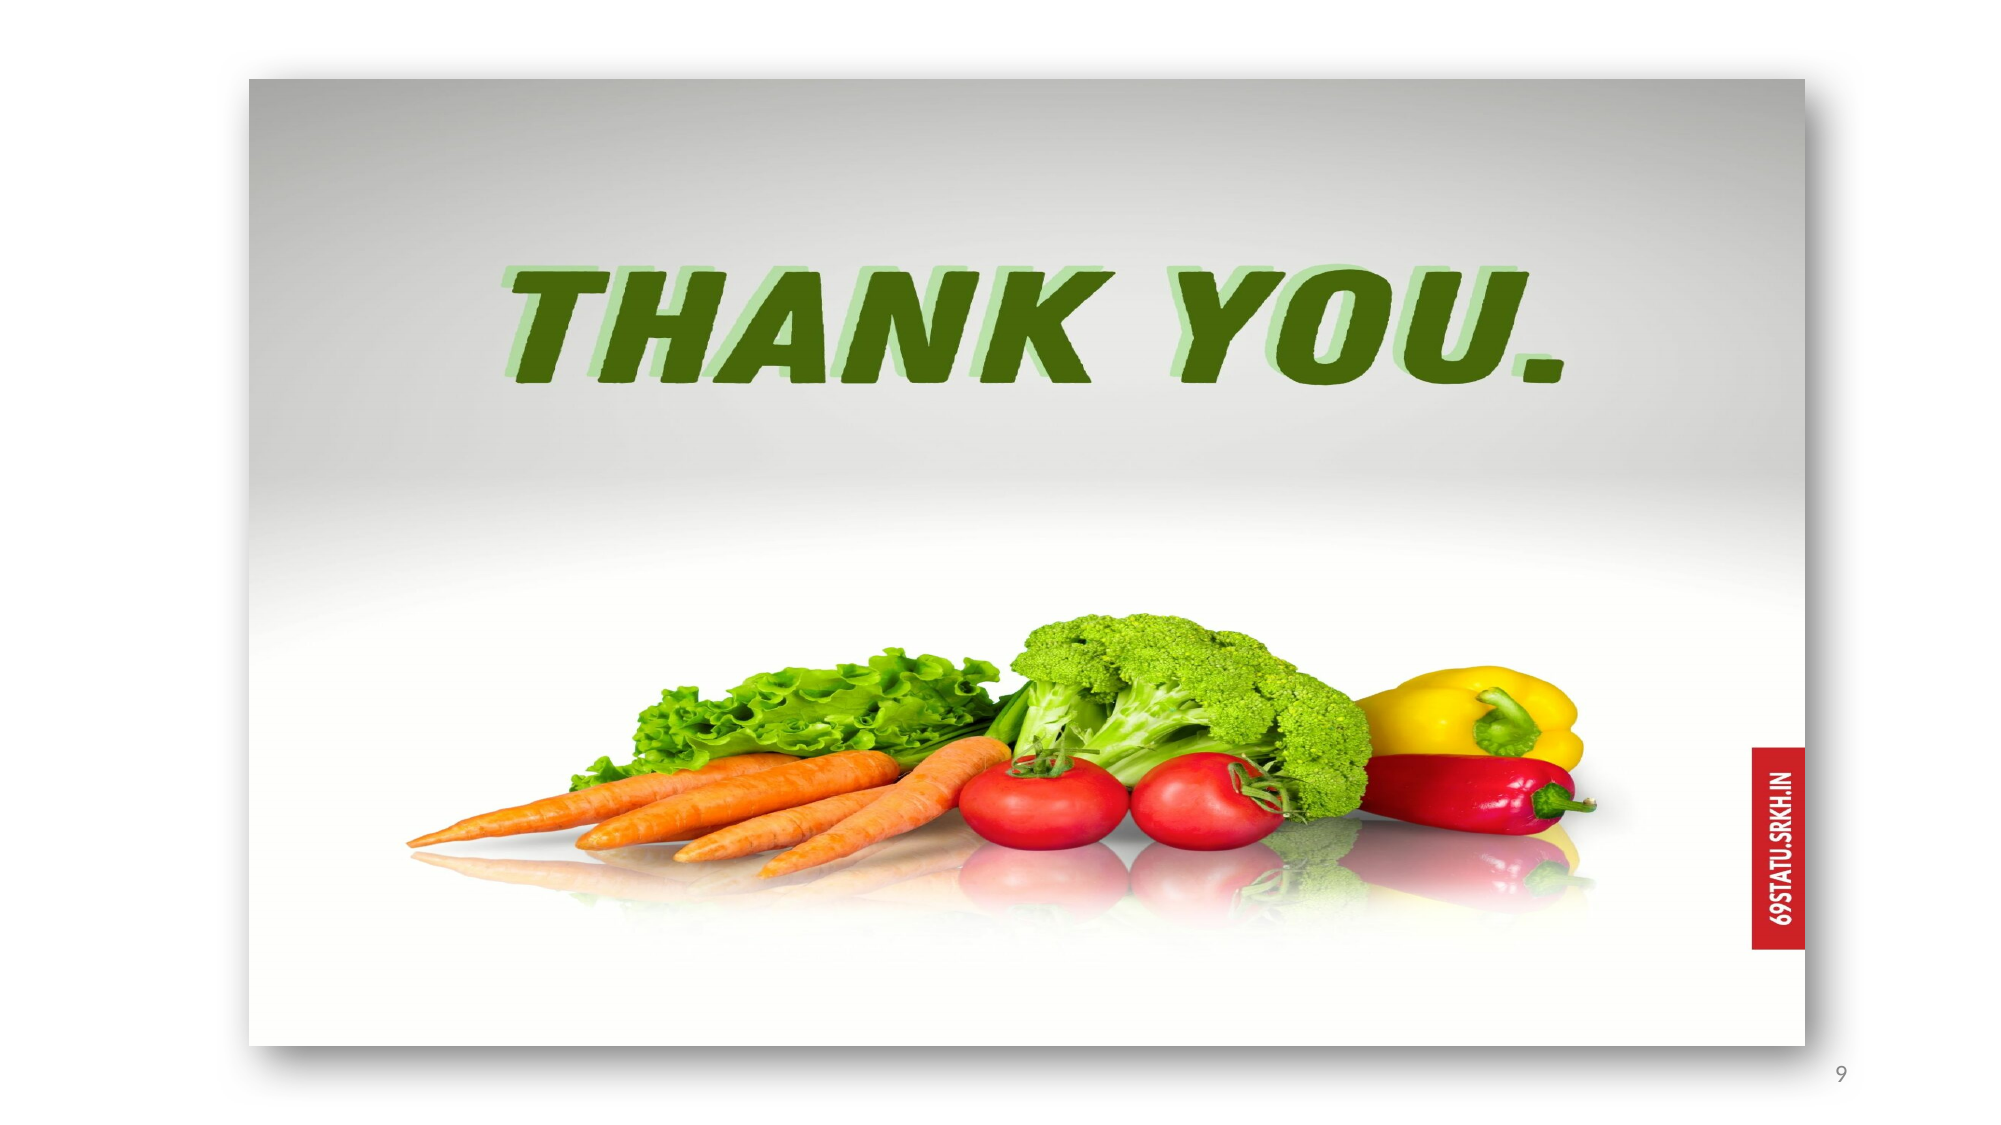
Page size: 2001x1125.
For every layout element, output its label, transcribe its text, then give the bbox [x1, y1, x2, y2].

slide_number 9 [1412, 1042, 1863, 1103]
picture [249, 79, 1805, 1046]
